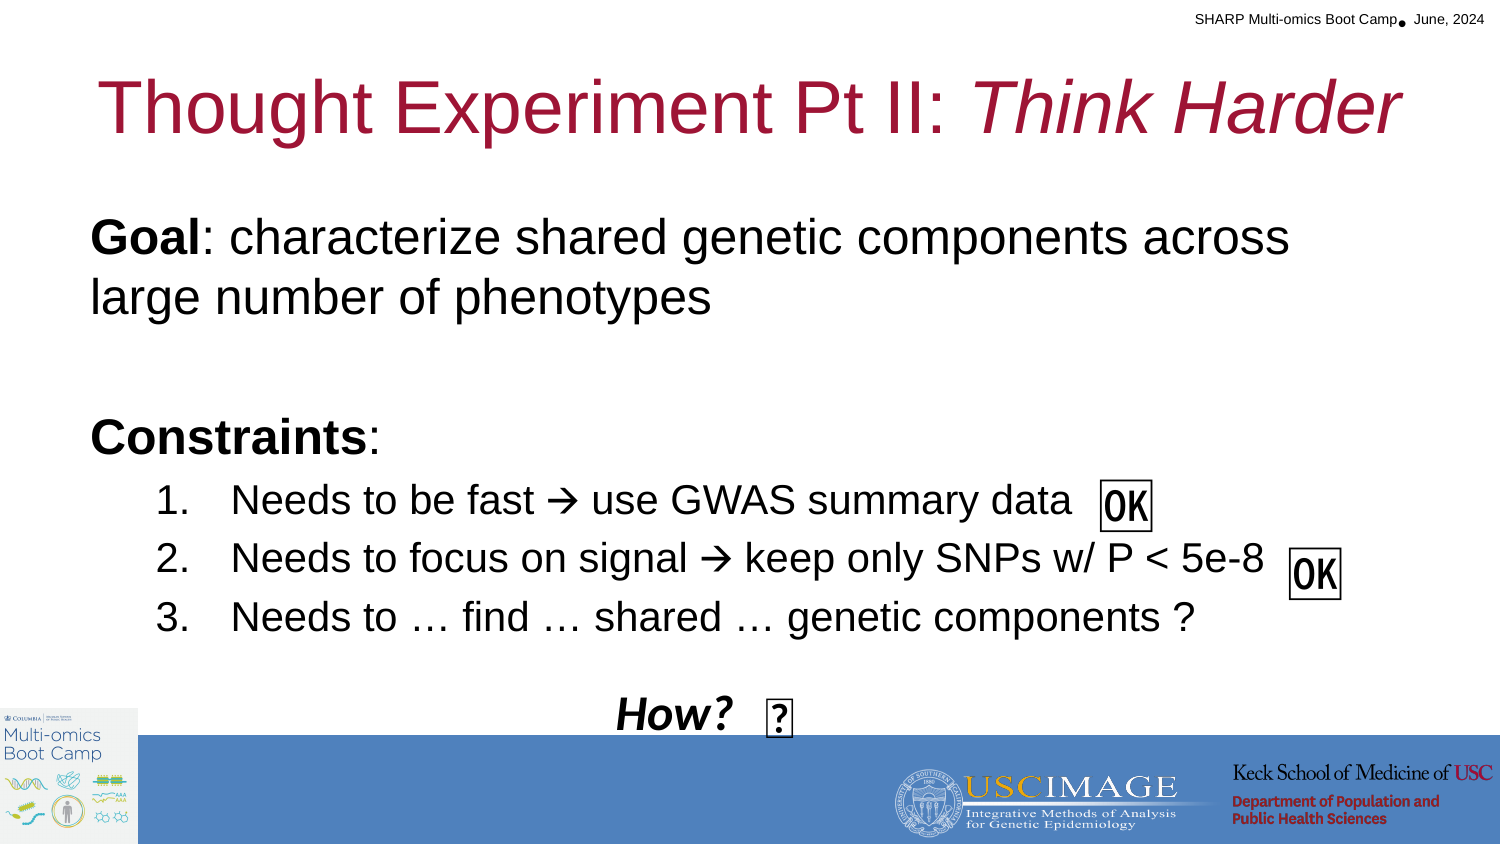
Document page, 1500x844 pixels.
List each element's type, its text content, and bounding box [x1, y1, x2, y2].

list Goal: characterize shared genetic components across large number of phenotypes Constraints: Needs to be fast 🡪 use GWAS summary data Needs to focus on signal 🡪 keep only SNPs w/ P < 5e-8 Needs to … find … shared … genetic components ? [75, 196, 1425, 754]
picture [883, 755, 1500, 844]
text_box 🆗 [1271, 531, 1361, 616]
text_box 🤯 [749, 673, 840, 758]
title Thought Experiment Pt II: Think Harder [75, 33, 1425, 175]
text_box 🆗 [1082, 463, 1173, 549]
text_box How? [600, 672, 750, 748]
picture [0, 708, 138, 844]
